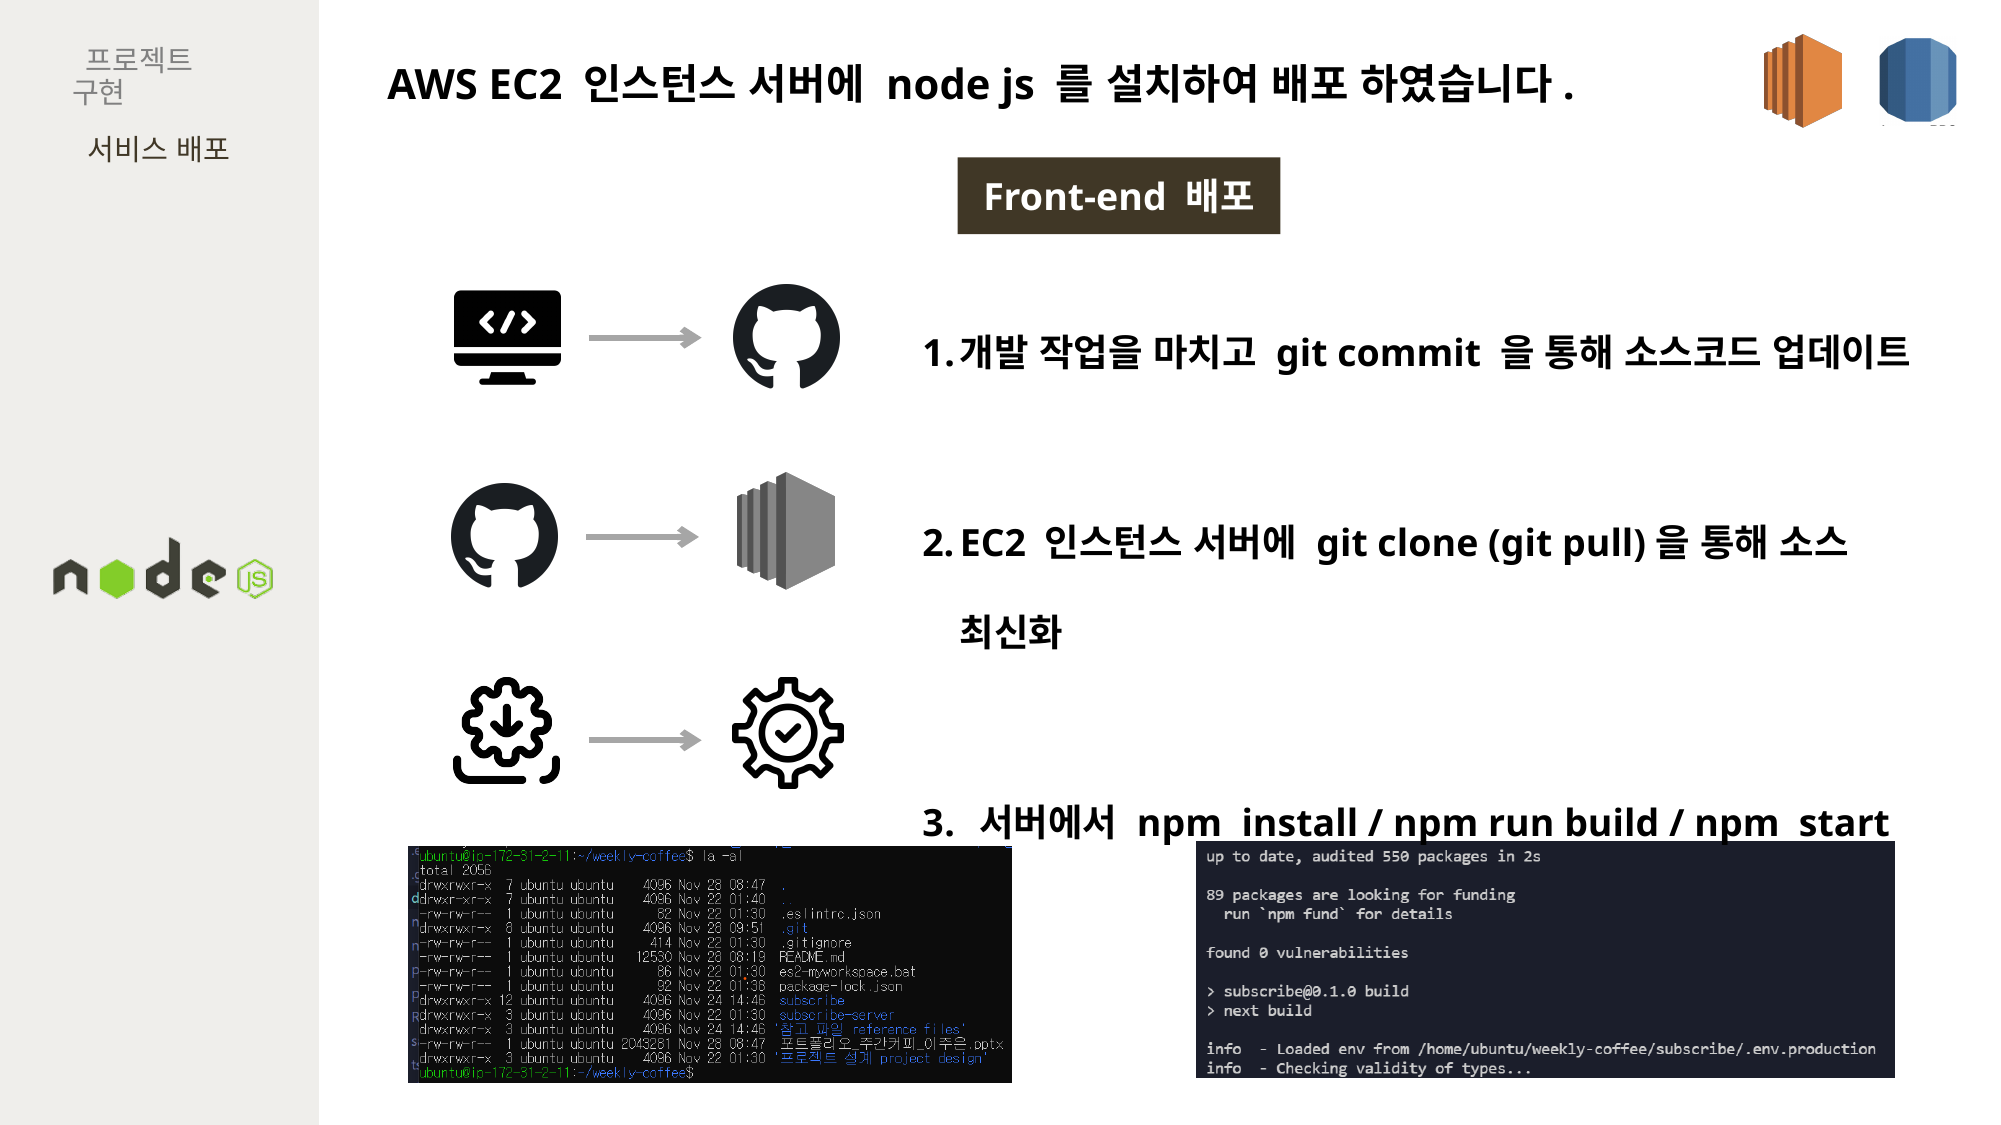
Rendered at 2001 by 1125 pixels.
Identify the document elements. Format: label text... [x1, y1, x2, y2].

picture [1196, 841, 1895, 1079]
picture [46, 451, 280, 686]
picture [408, 846, 1012, 1083]
text_box [318, 0, 2000, 1125]
picture [1764, 34, 1842, 128]
text_box AWS EC2 인스턴스 서버에 node js 를 설치하여 배포 하였습니다. [372, 25, 1600, 116]
text_box 프로젝트 구현 [57, 32, 261, 124]
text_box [451, 157, 1938, 789]
text_box 서비스 배포 [72, 124, 246, 174]
picture [1879, 36, 1957, 126]
